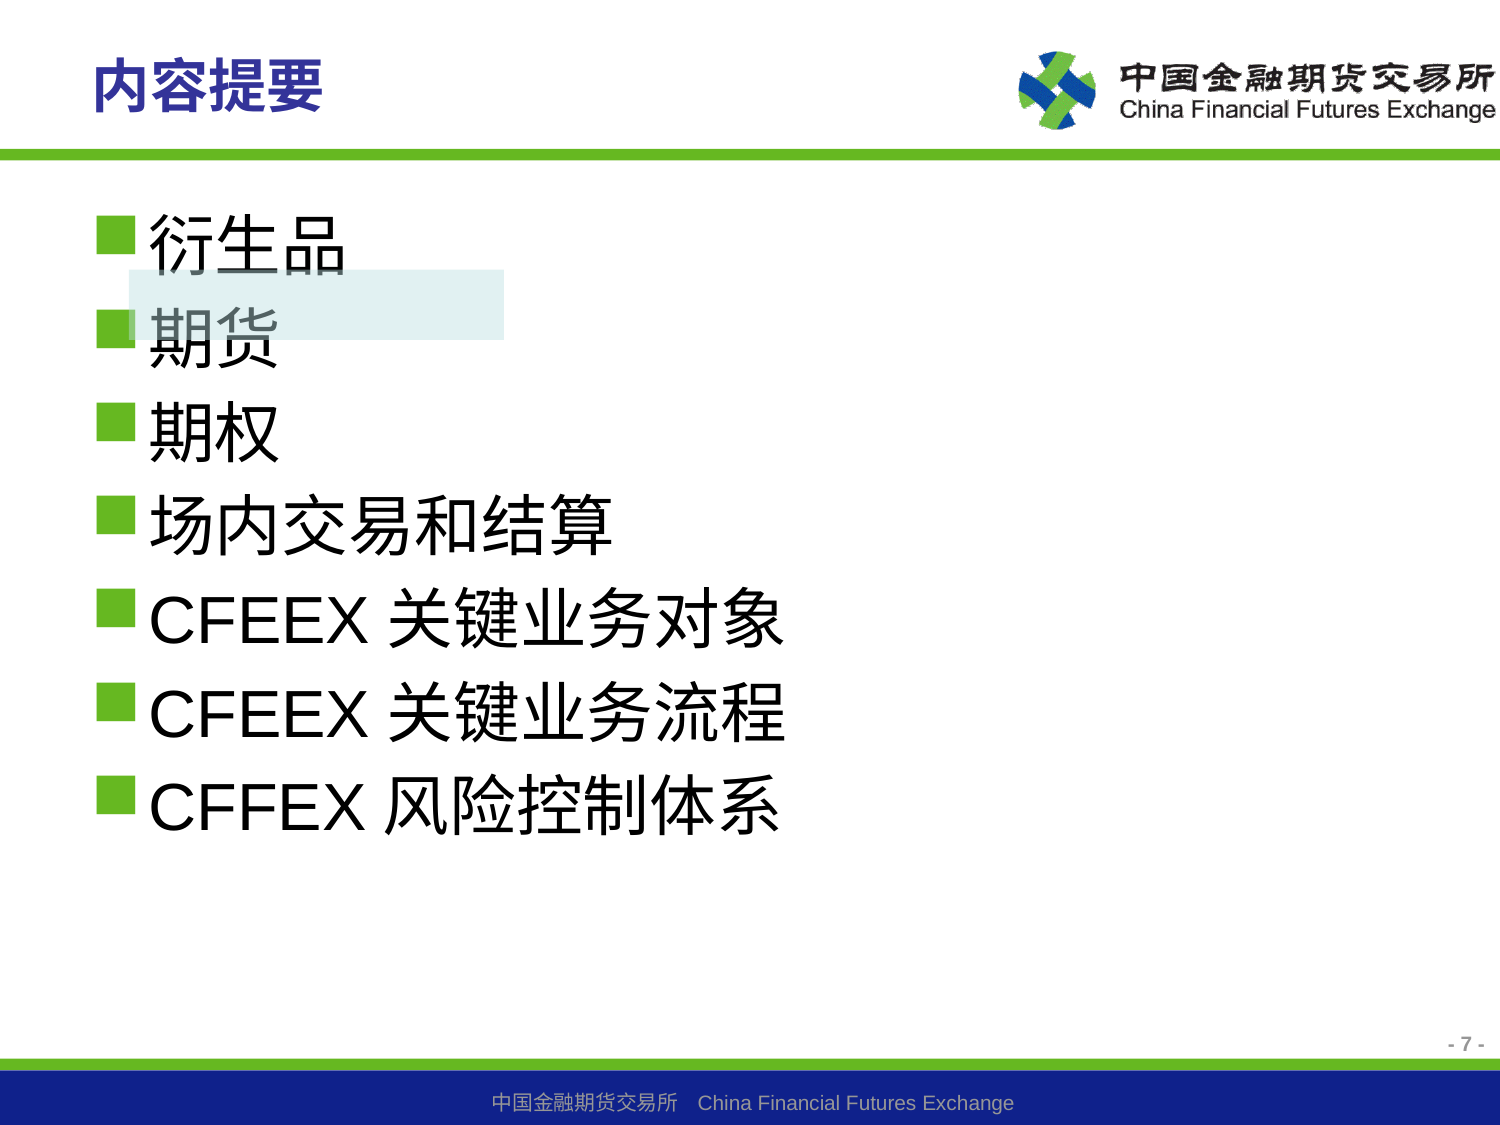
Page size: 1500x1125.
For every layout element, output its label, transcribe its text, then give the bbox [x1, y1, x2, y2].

title 内容提要 [76, 31, 1117, 138]
slide_number - 7 - [1204, 1022, 1500, 1078]
picture [1117, 42, 1500, 138]
list 衍生品 期货 期权 场内交易和结算 CFEEX关键业务对象 CFEEX关键业务流程 CFFEX风险控制体系 [76, 196, 1427, 1024]
text_box [128, 269, 504, 340]
